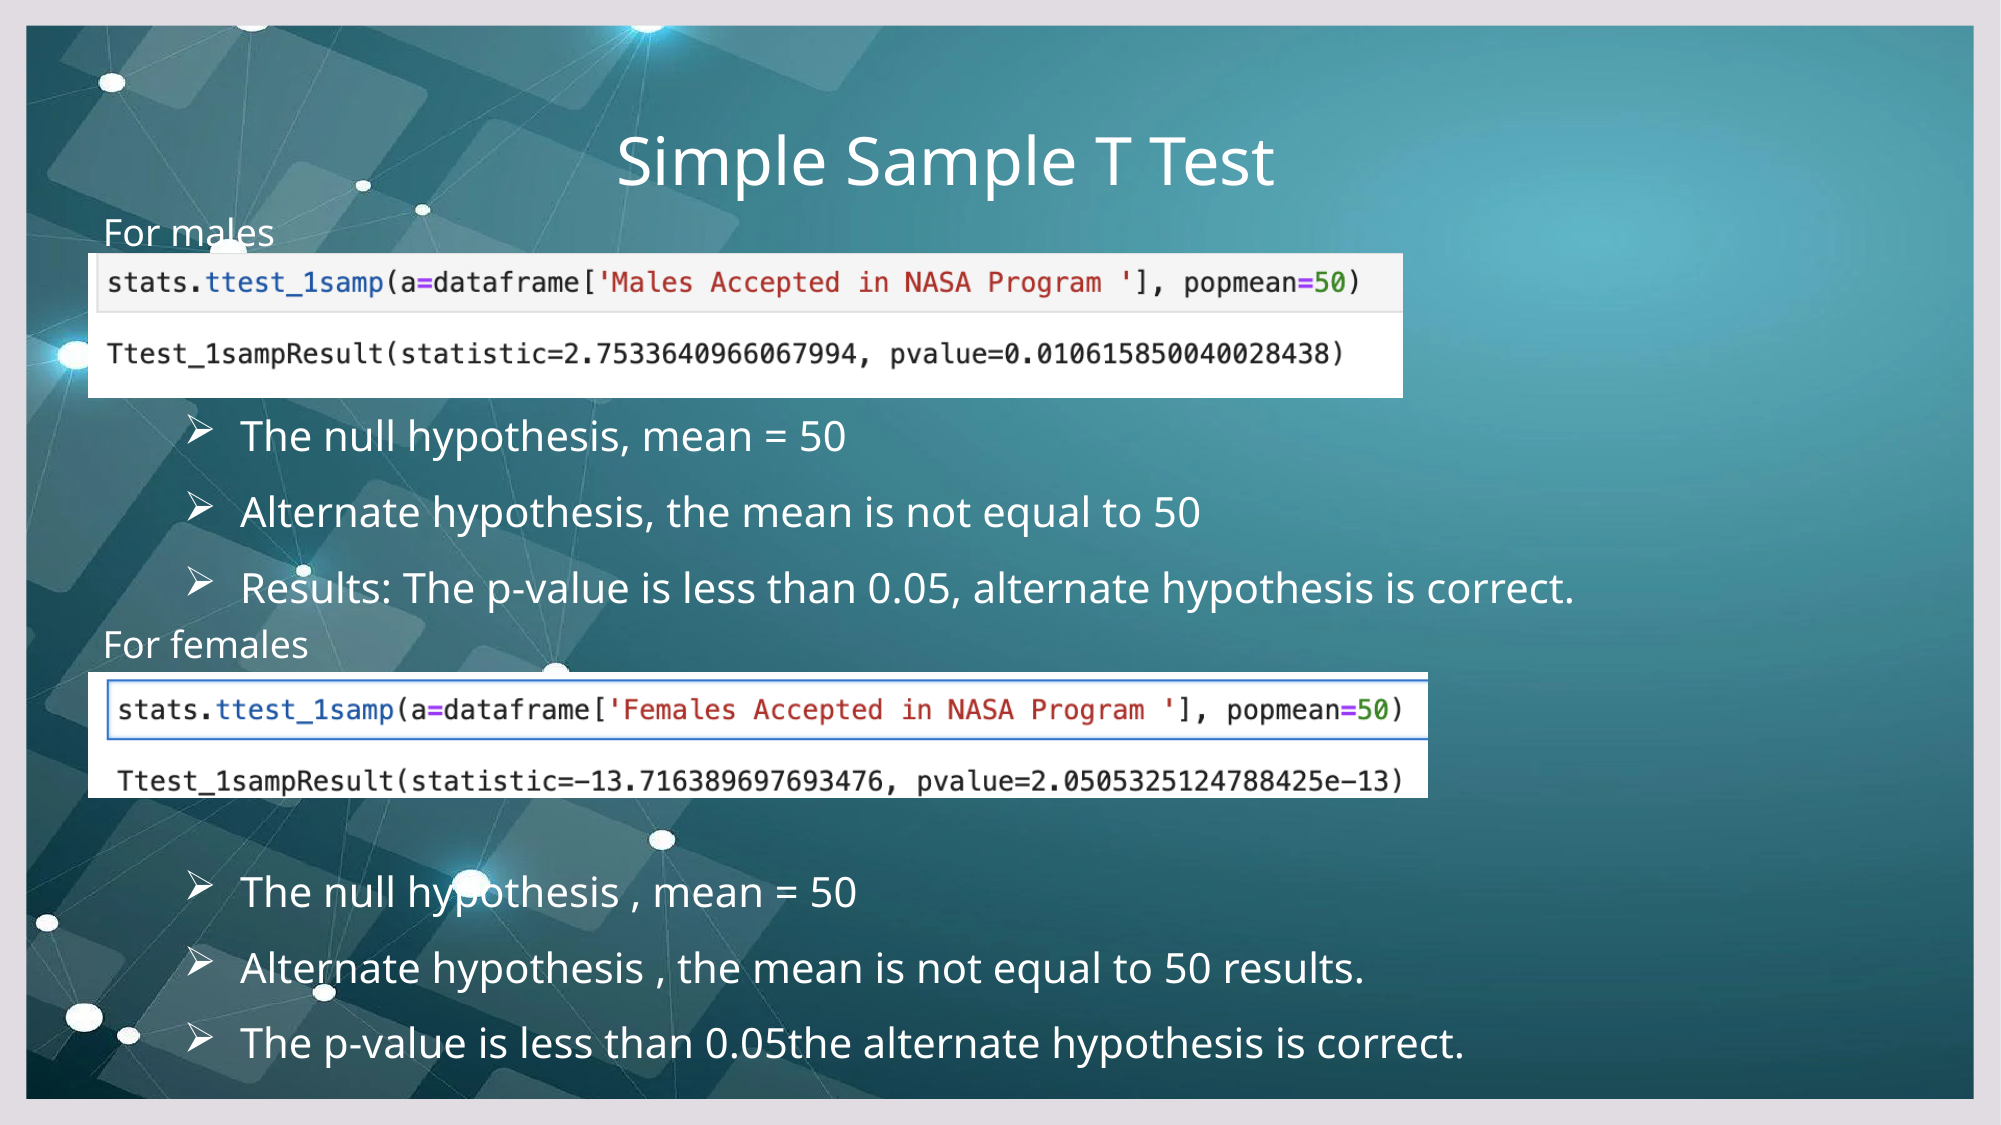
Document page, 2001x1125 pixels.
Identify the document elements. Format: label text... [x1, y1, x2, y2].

list The null hypothesis, mean = 50 Alternate hypothesis, the mean is not equal to 50 Results: The p-value is less than 0.05, alternate hypothesis is correct. The null hypothesis , mean = 50 Alternate hypothesis , the mean is not equal to 50 results. The p-value is less than 0.05the alternate hypothesis is correct. [168, 397, 1832, 1082]
picture [27, 26, 1973, 1099]
text_box For females [87, 613, 168, 673]
text_box For males [88, 201, 864, 253]
title Simple Sample T Test [115, 0, 1778, 206]
